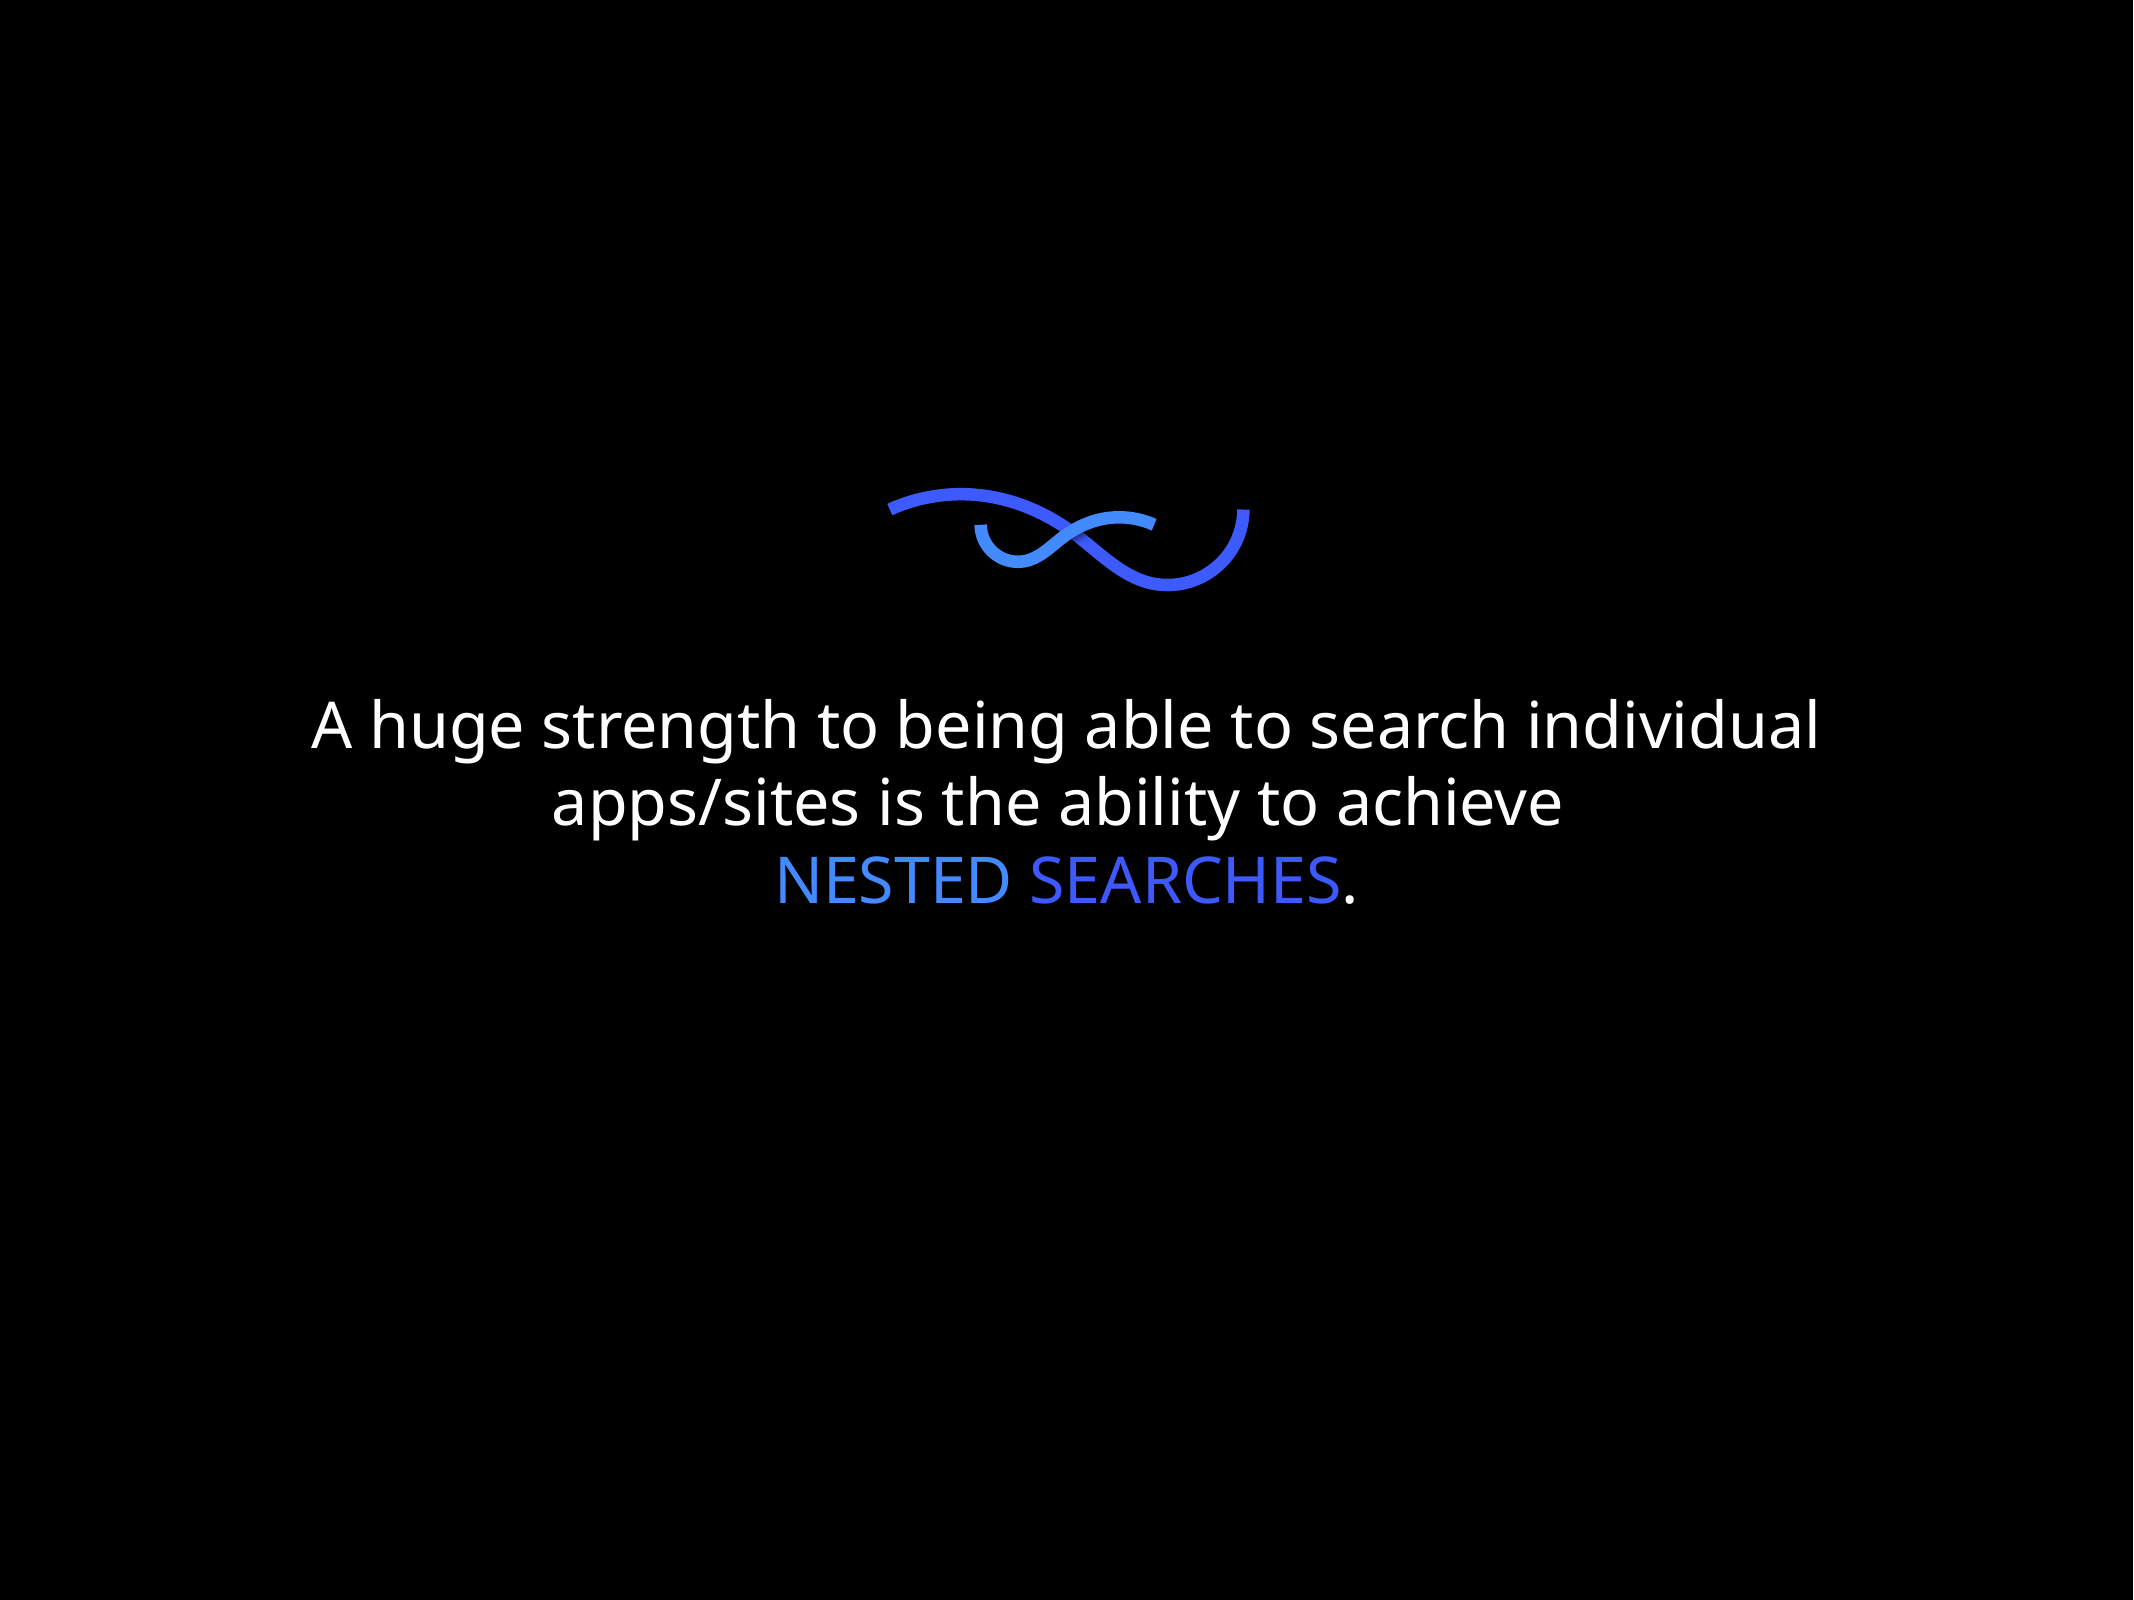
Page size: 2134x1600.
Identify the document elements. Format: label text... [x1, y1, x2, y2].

text_box A huge strength to being able to search individual apps/sites is the ability to achieve NESTED SEARCHES. [303, 675, 1831, 925]
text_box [889, 493, 1244, 586]
